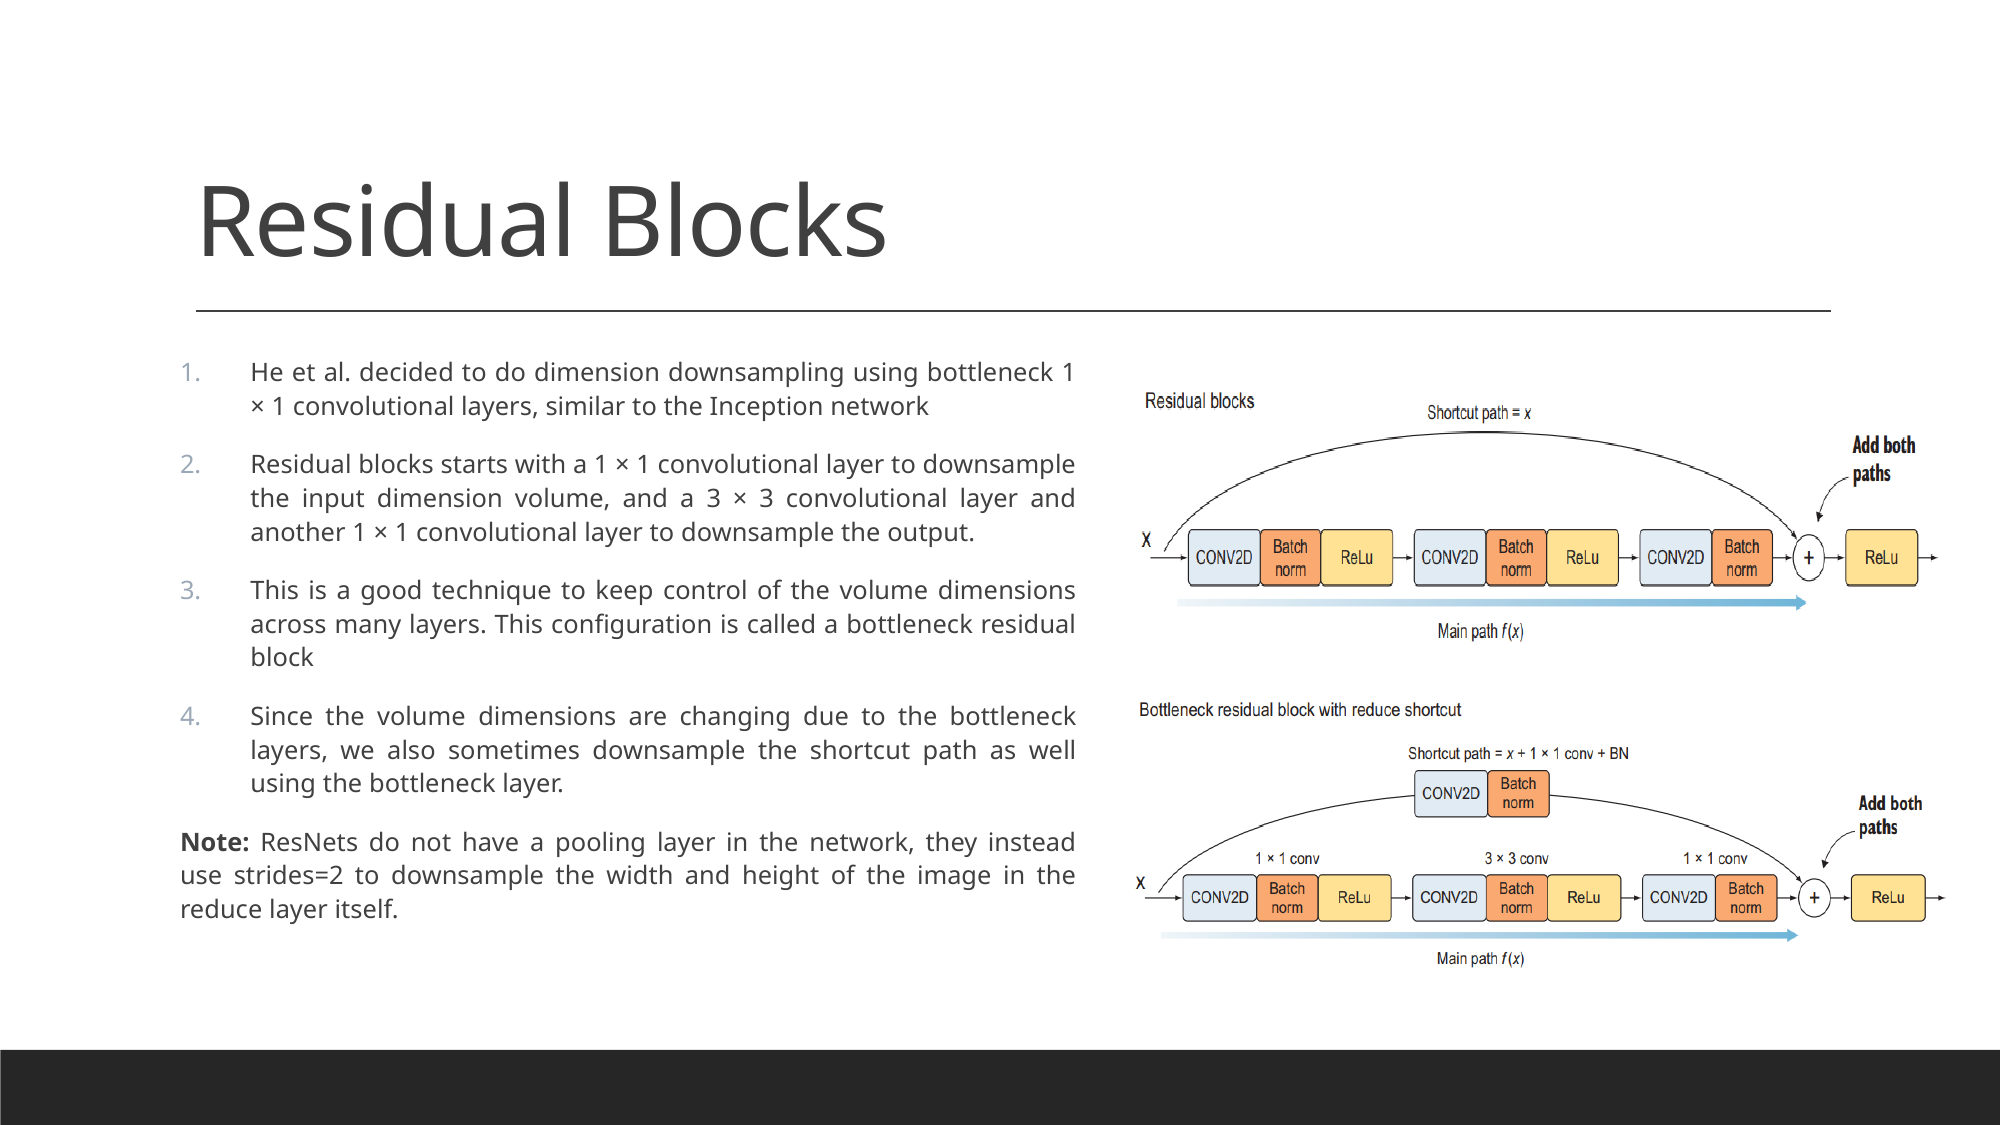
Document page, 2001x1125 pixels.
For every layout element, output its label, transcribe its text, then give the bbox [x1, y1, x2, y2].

title Residual Blocks [180, 47, 1830, 285]
list He et al. decided to do dimension downsampling using bottleneck 1 × 1 convolutional layers, similar to the Inception network Residual blocks starts with a 1 × 1 convolutional layer to downsample the input dimension volume, and a 3 × 3 convolutional layer and another 1 × 1 convolutional layer to downsample the output. This is a good technique to keep control of the volume dimensions across many layers. This configuration is called a bottleneck residual block Since the volume dimensions are changing due to the bottleneck layers, we also sometimes downsample the shortcut path as well using the bottleneck layer. Note: ResNets do not have a pooling layer in the network, they instead use strides=2 to downsample the width and height of the image in the reduce layer itself. [180, 345, 1078, 963]
picture [1122, 345, 1957, 982]
